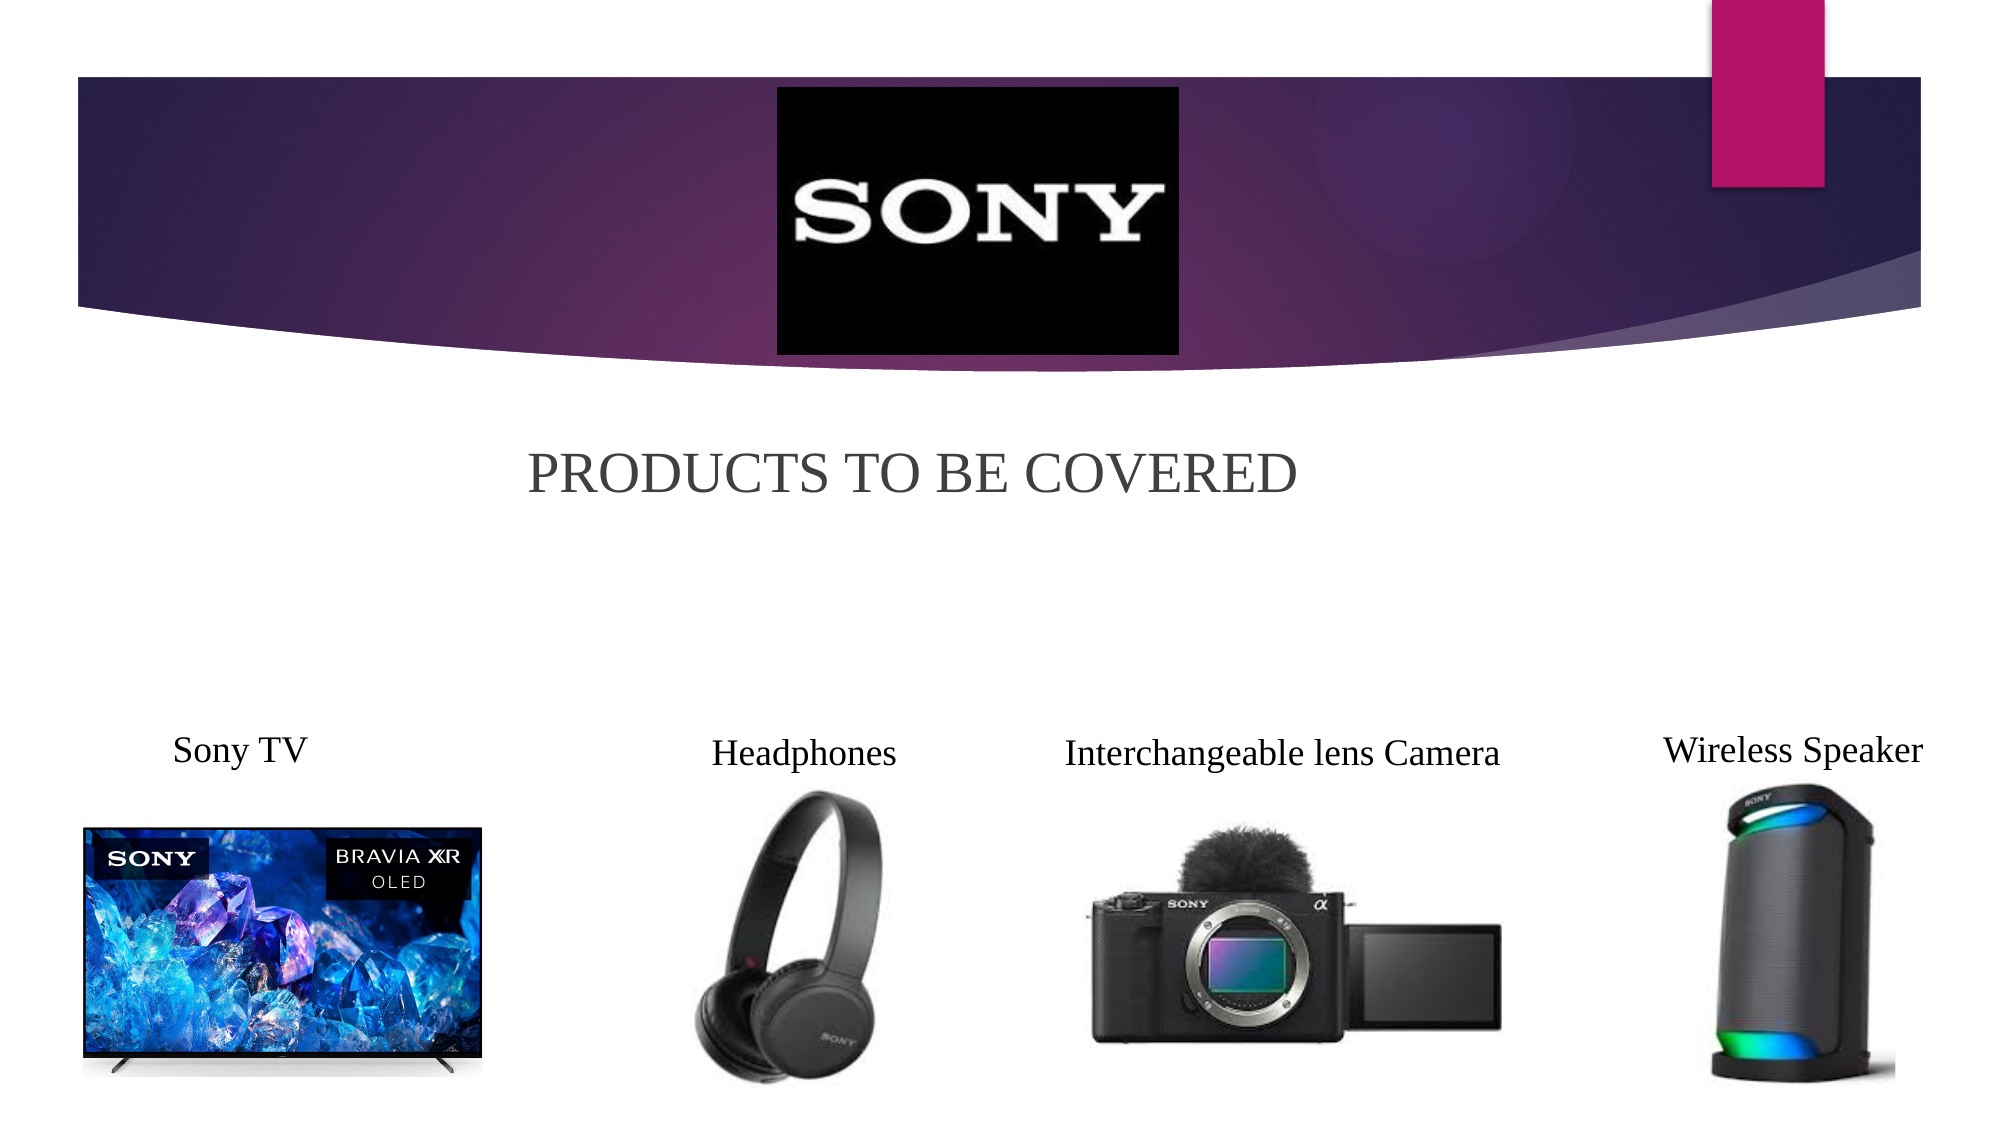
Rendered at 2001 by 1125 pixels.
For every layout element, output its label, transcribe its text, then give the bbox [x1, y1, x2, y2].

text_box Sony TV [158, 717, 324, 778]
text_box Wireless Speaker [1648, 717, 1939, 778]
picture [82, 826, 483, 1077]
text_box Interchangeable lens Camera [1049, 720, 1517, 781]
list PRODUCTS TO BE COVERED [189, 427, 1638, 1077]
picture [1691, 777, 1896, 1090]
picture [777, 87, 1179, 355]
picture [1084, 821, 1506, 1055]
text_box Headphones [696, 720, 913, 781]
picture [681, 783, 899, 1093]
